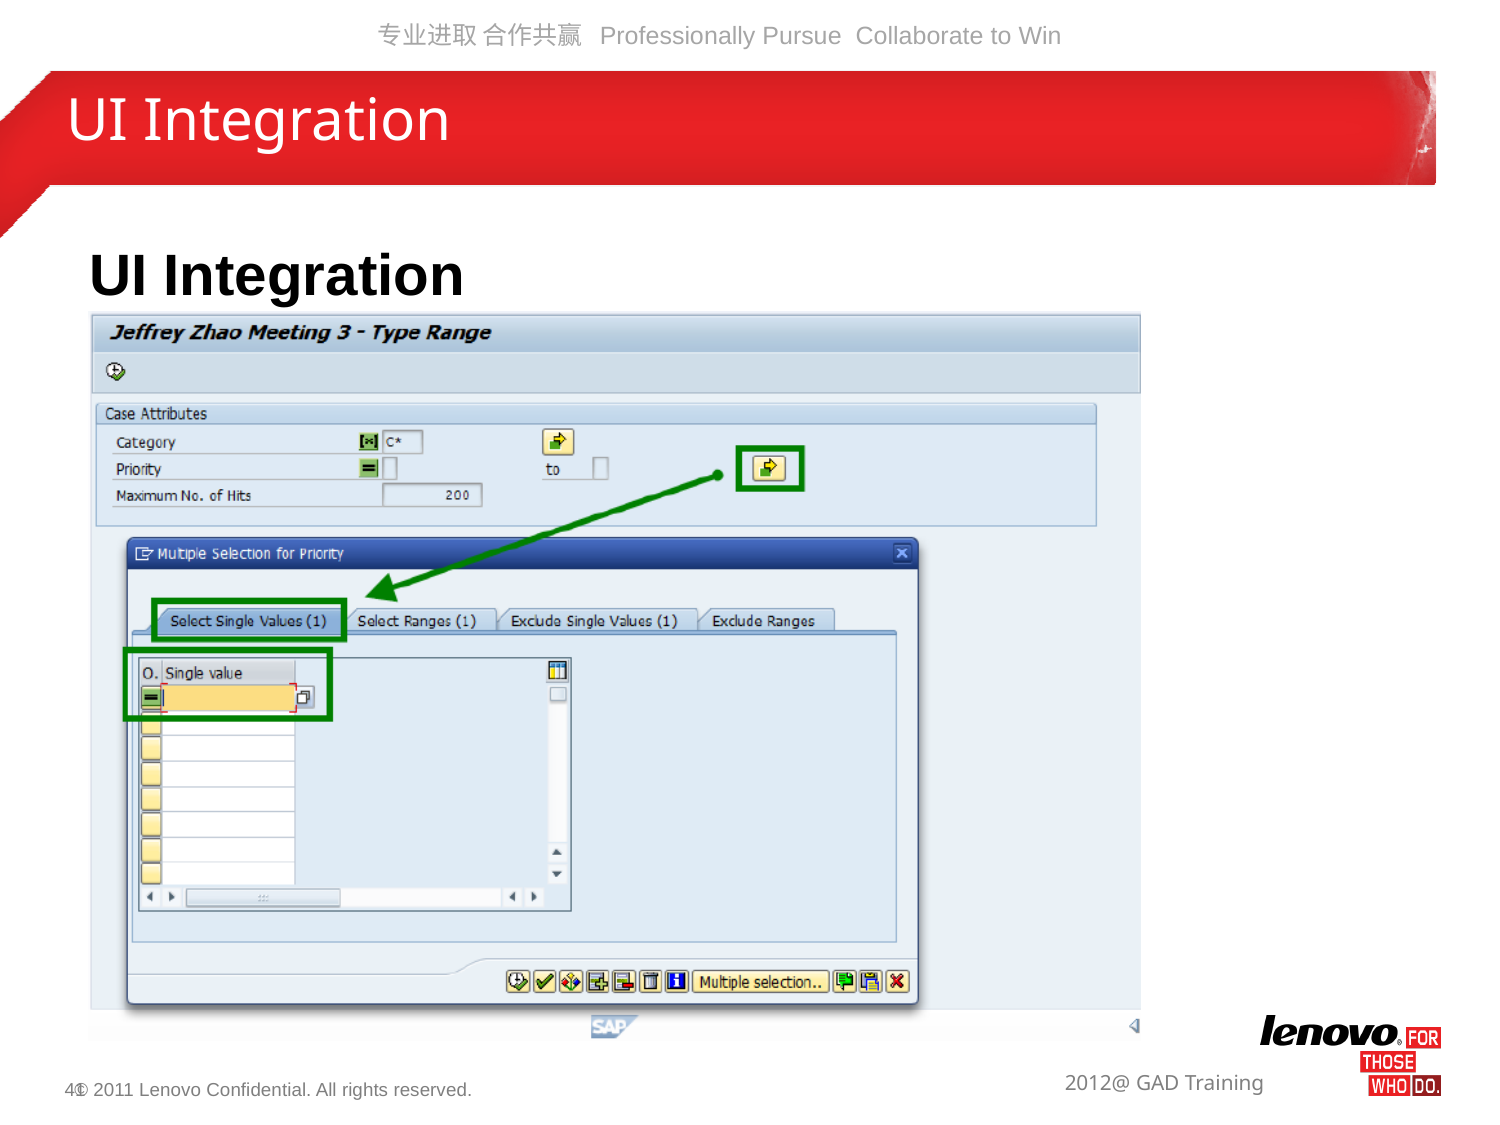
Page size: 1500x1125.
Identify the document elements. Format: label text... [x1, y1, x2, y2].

picture [87, 311, 1141, 1041]
picture [0, 0, 1500, 250]
title UI Integration [51, 75, 1500, 172]
picture [1260, 1015, 1441, 1096]
text_box UI Integration [89, 237, 466, 308]
